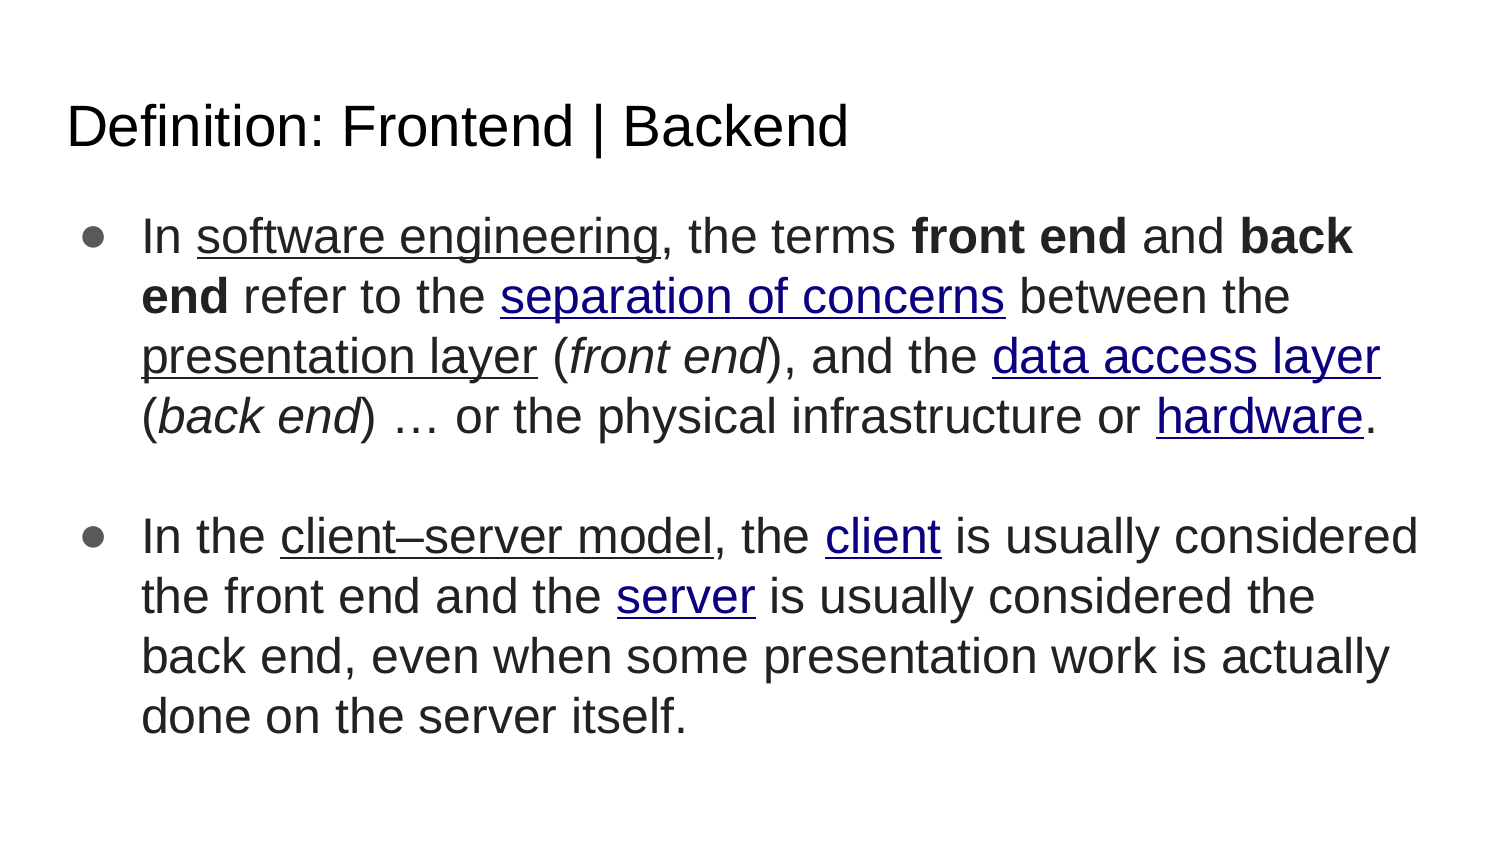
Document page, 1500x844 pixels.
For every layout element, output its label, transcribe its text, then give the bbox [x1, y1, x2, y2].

list In software engineering, the terms front end and back end refer to the separation of concerns between the presentation layer (front end), and the data access layer (back end) … or the physical infrastructure or hardware. In the client–server model, the client is usually considered the front end and the server is usually considered the back end, even when some presentation work is actually done on the server itself. [51, 189, 1449, 814]
title Definition: Frontend | Backend [51, 72, 1449, 167]
